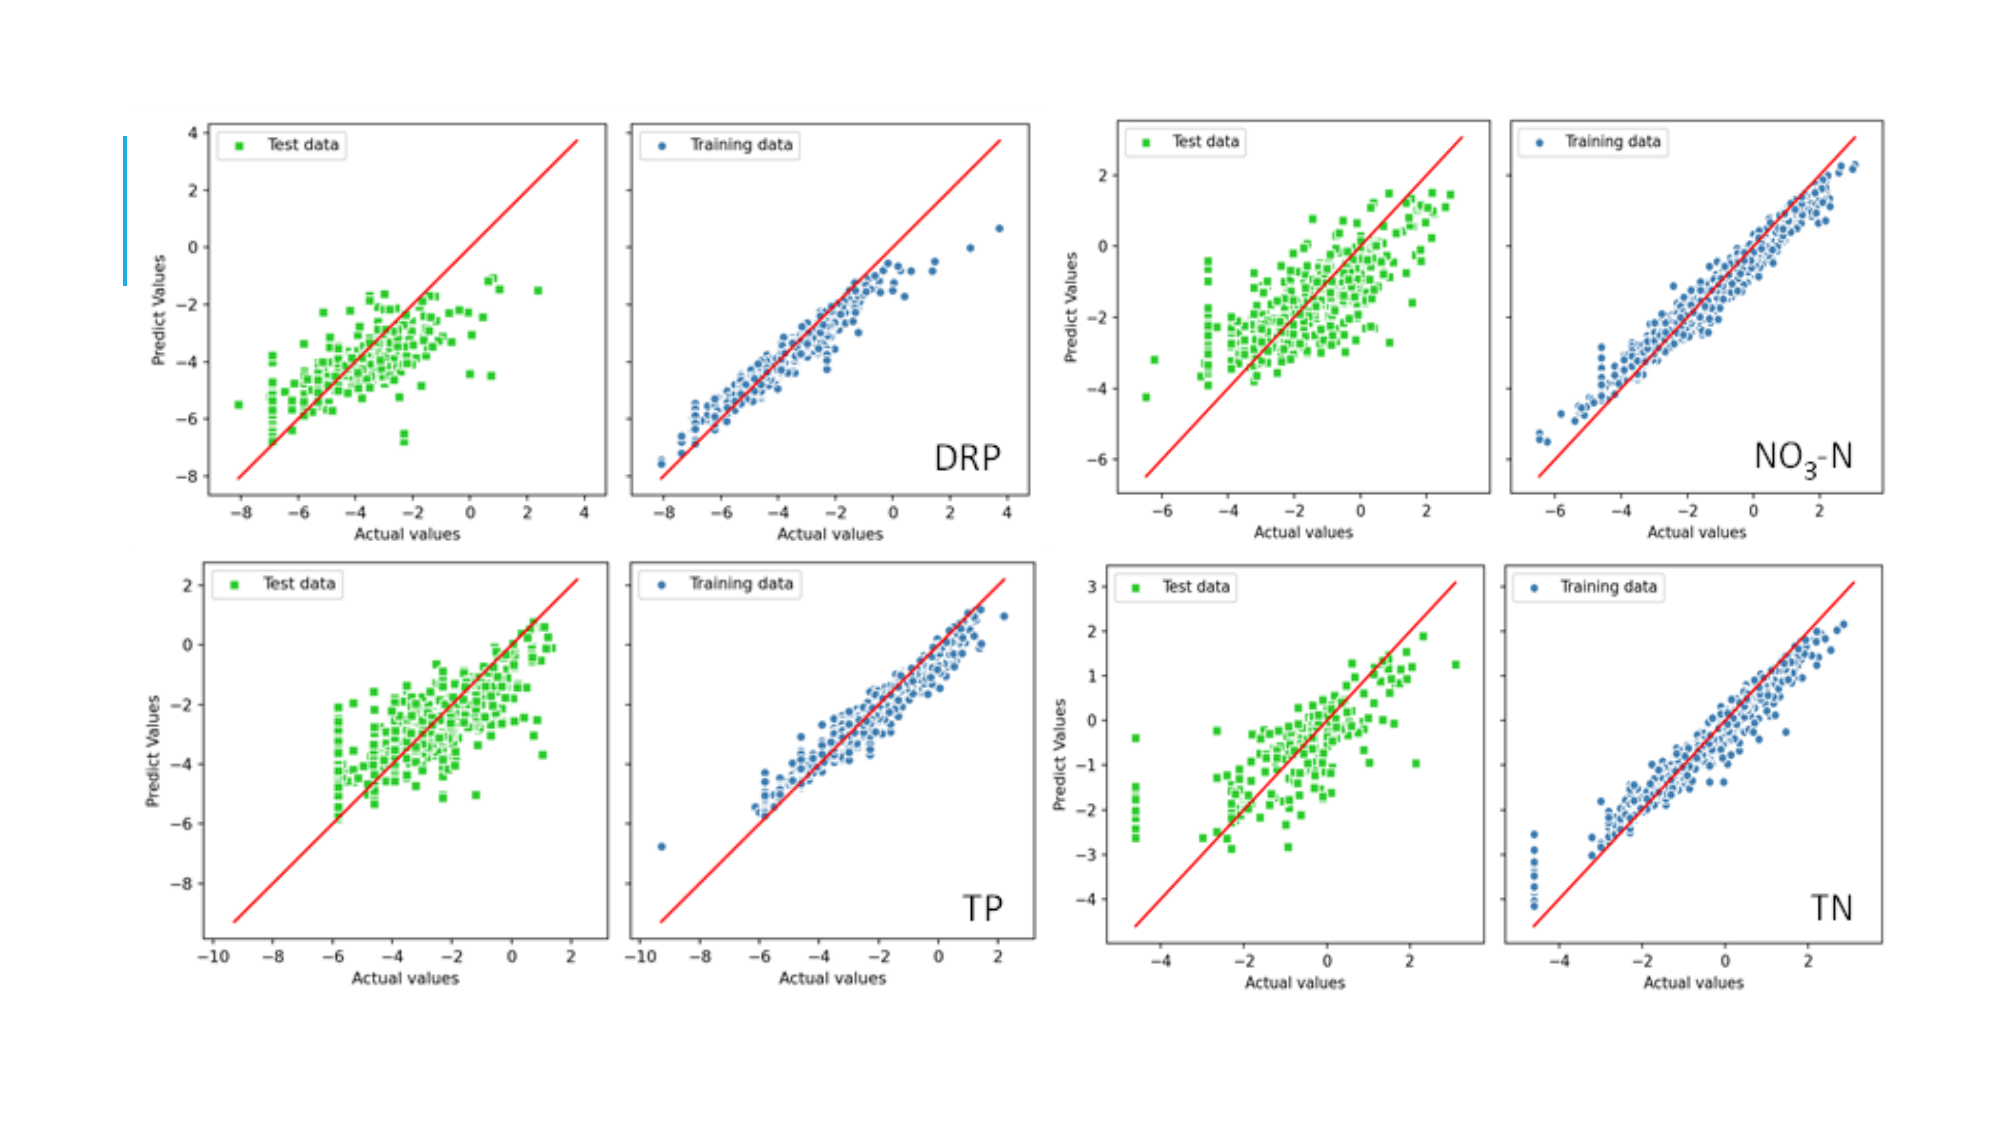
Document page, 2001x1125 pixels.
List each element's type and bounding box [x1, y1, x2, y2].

picture [129, 106, 1913, 1018]
